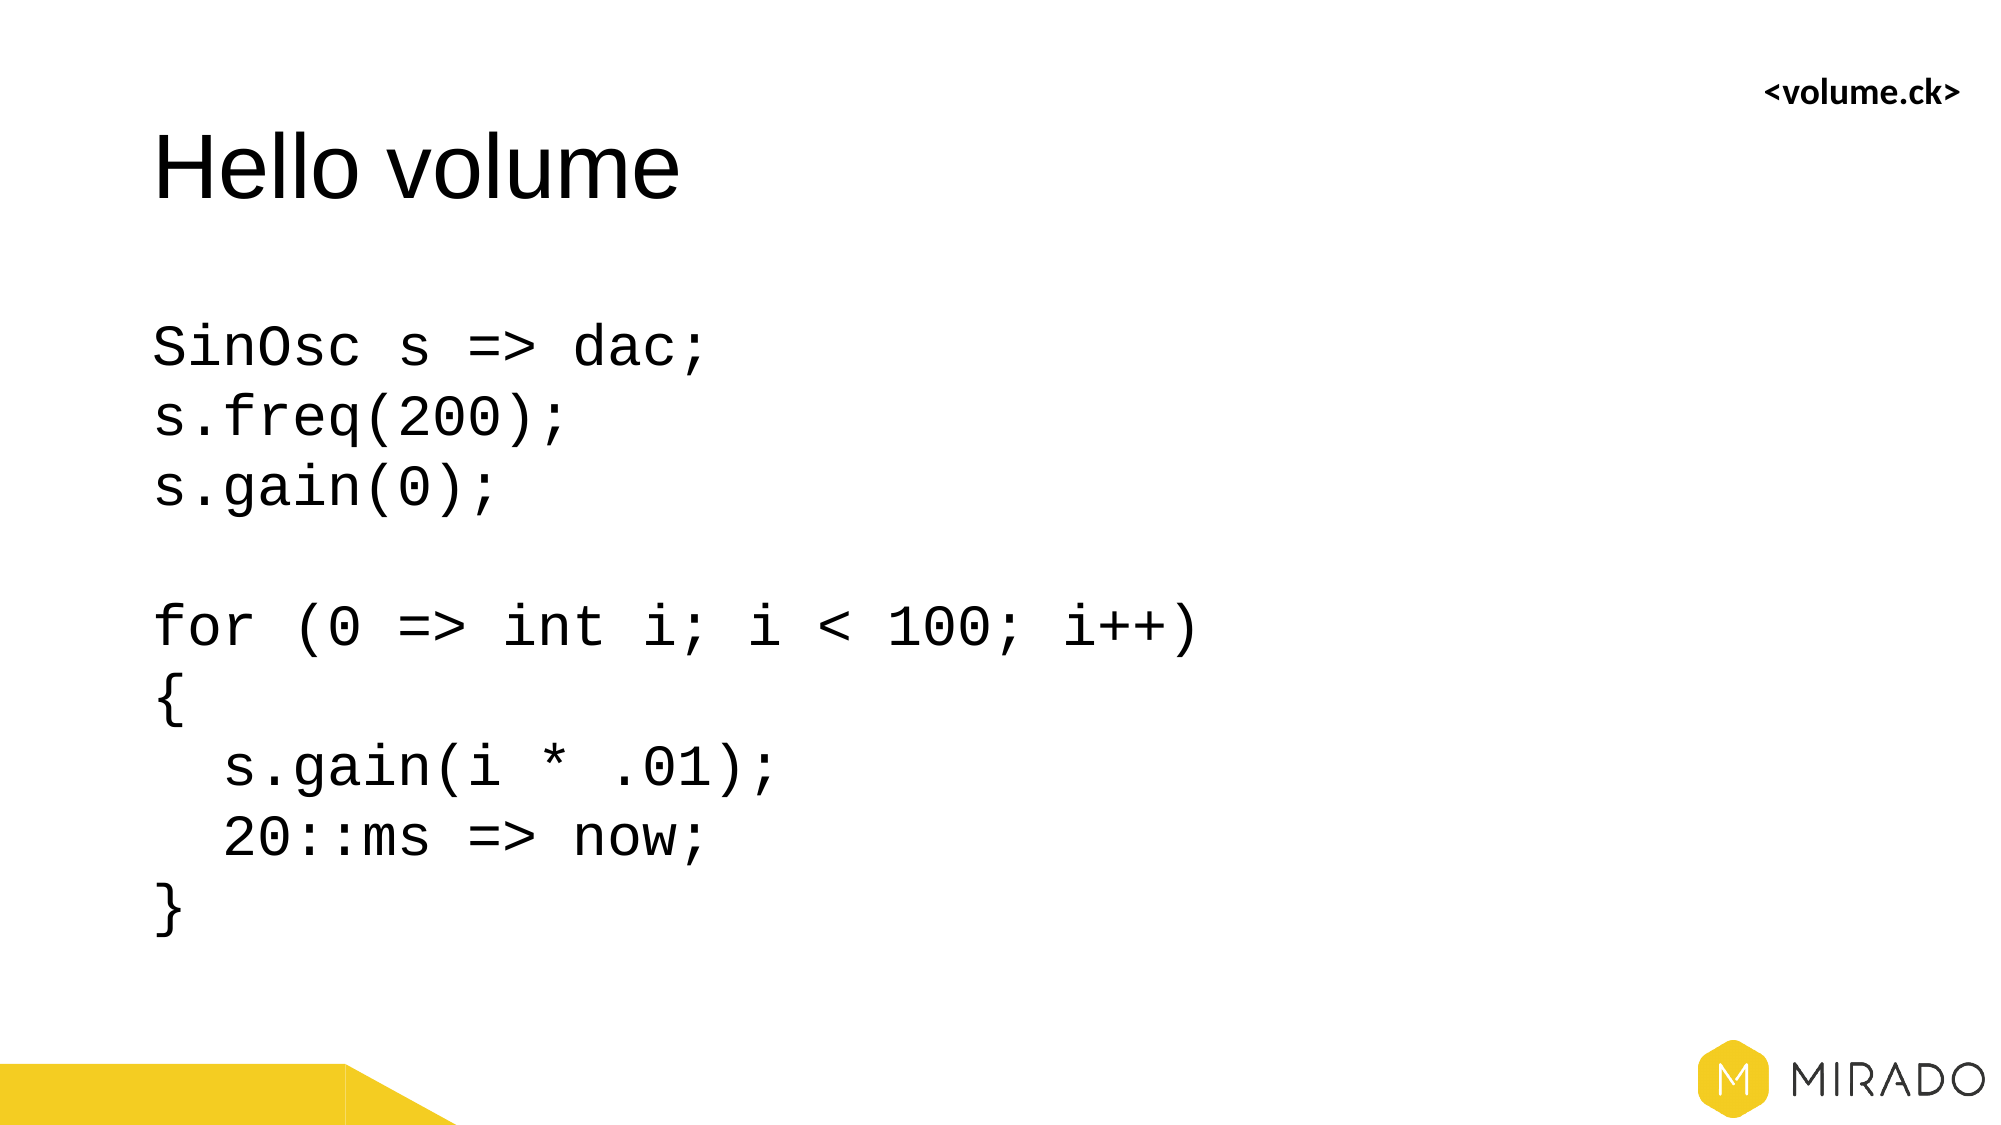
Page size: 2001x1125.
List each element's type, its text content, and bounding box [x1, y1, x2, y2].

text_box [0, 1063, 457, 1125]
title Hello volume [137, 59, 1863, 278]
picture [1698, 1040, 1985, 1118]
list SinOsc s => dac; s.freq(200); s.gain(0); for (0 => int i; i < 100; i++) { s.gain(i * .01); 20::ms => now; } [137, 299, 1863, 1014]
text_box <volume.ck> [1748, 59, 1977, 120]
